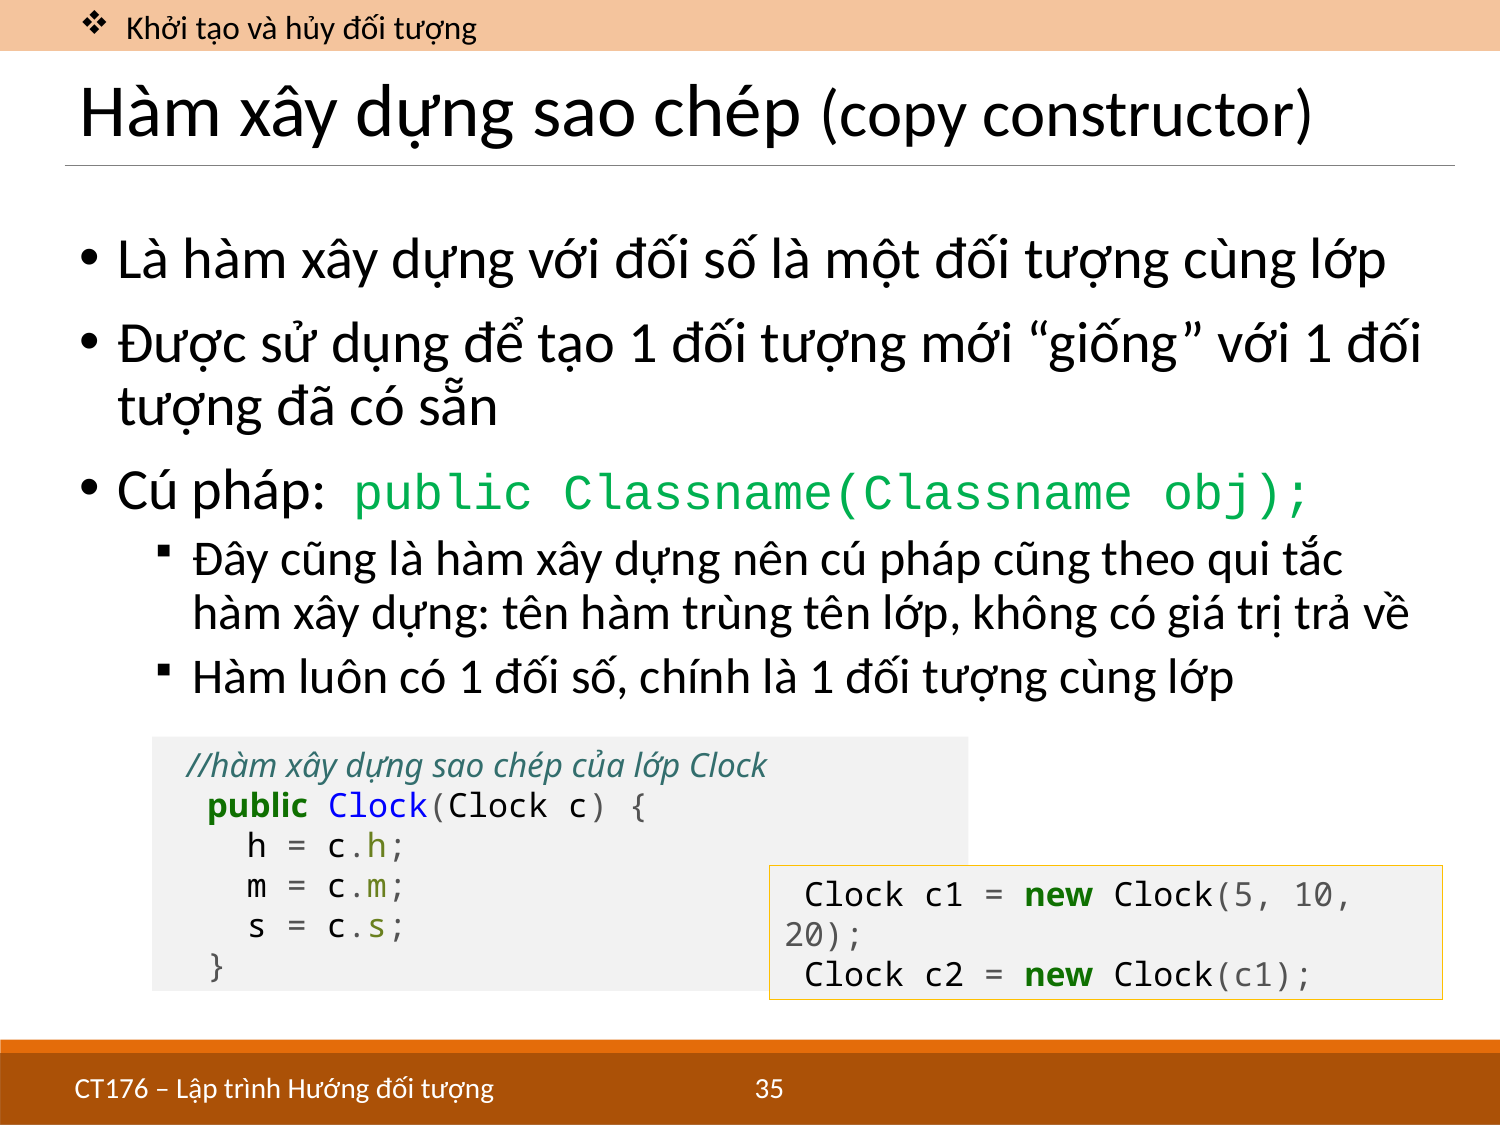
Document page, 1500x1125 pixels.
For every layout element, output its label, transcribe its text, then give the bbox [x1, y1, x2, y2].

text_box Clock c1 = new Clock(5, 10, 20); Clock c2 = new Clock(c1); [769, 865, 1443, 1000]
list Là hàm xây dựng với đối số là một đối tượng cùng lớp Được sử dụng để tạo 1 đối tượng mới “giống” với 1 đối tượng đã có sẵn Cú pháp: public Classname(Classname obj); Đây cũng là hàm xây dựng nên cú pháp cũng theo qui tắc hàm xây dựng: tên hàm trùng tên lớp, không có giá trị trả về Hàm luôn có 1 đối số, chính là 1 đối tượng cùng lớp [64, 220, 1455, 1024]
title Hàm xây dựng sao chép (copy constructor) [64, 59, 1455, 165]
slide_number Khởi tạo và hủy đối tượng [64, 3, 1455, 50]
text_box //hàm xây dựng sao chép của lớp Clock public Clock(Clock c) { h = c.h; m = c.m; s = c.s; } [152, 736, 969, 991]
